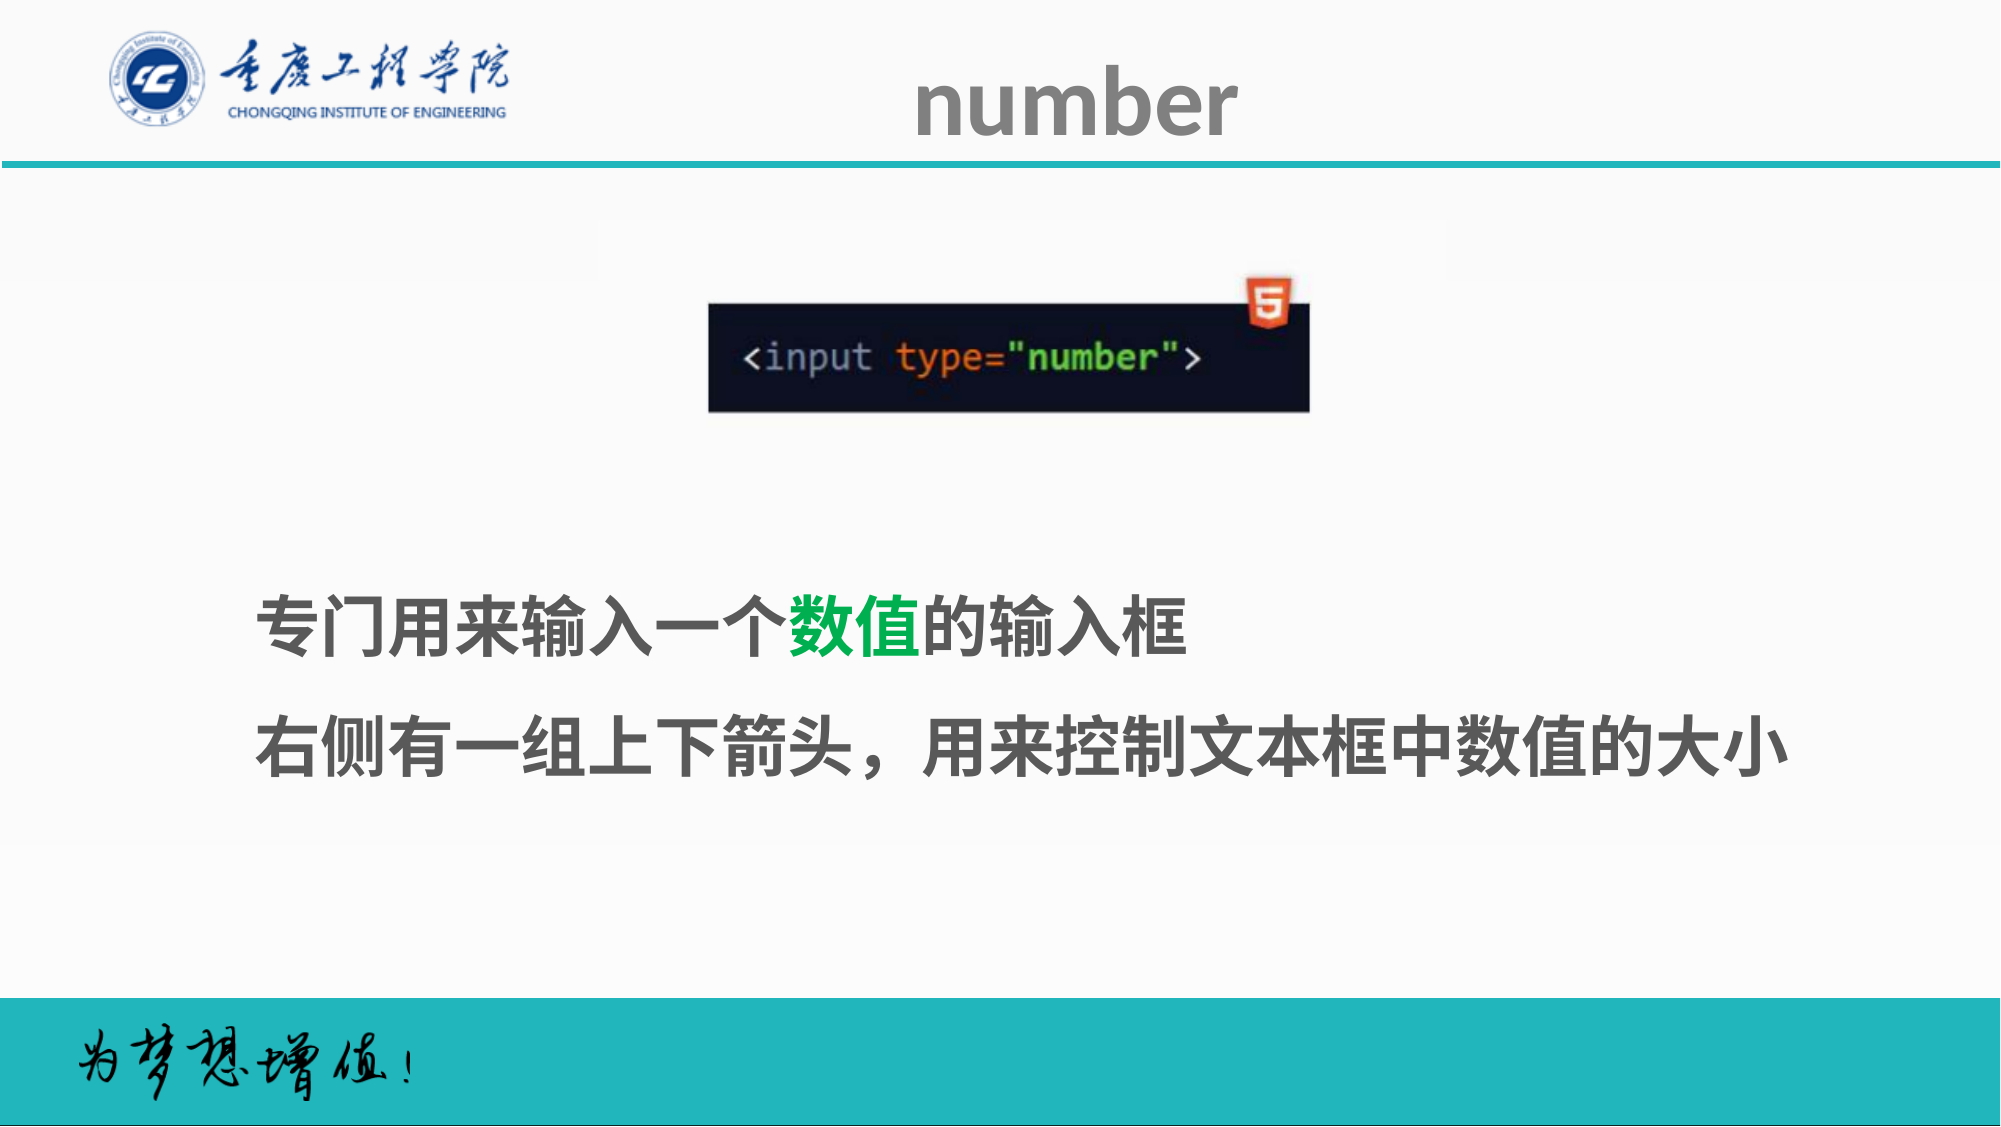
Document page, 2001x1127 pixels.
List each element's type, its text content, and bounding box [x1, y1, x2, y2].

text_box number [897, 28, 1256, 163]
picture [79, 1023, 410, 1101]
text_box 专门用来输入一个数值的输入框 右侧有一组上下箭头，用来控制文本框中数值的大小 [239, 537, 1805, 793]
picture [0, 0, 2001, 998]
